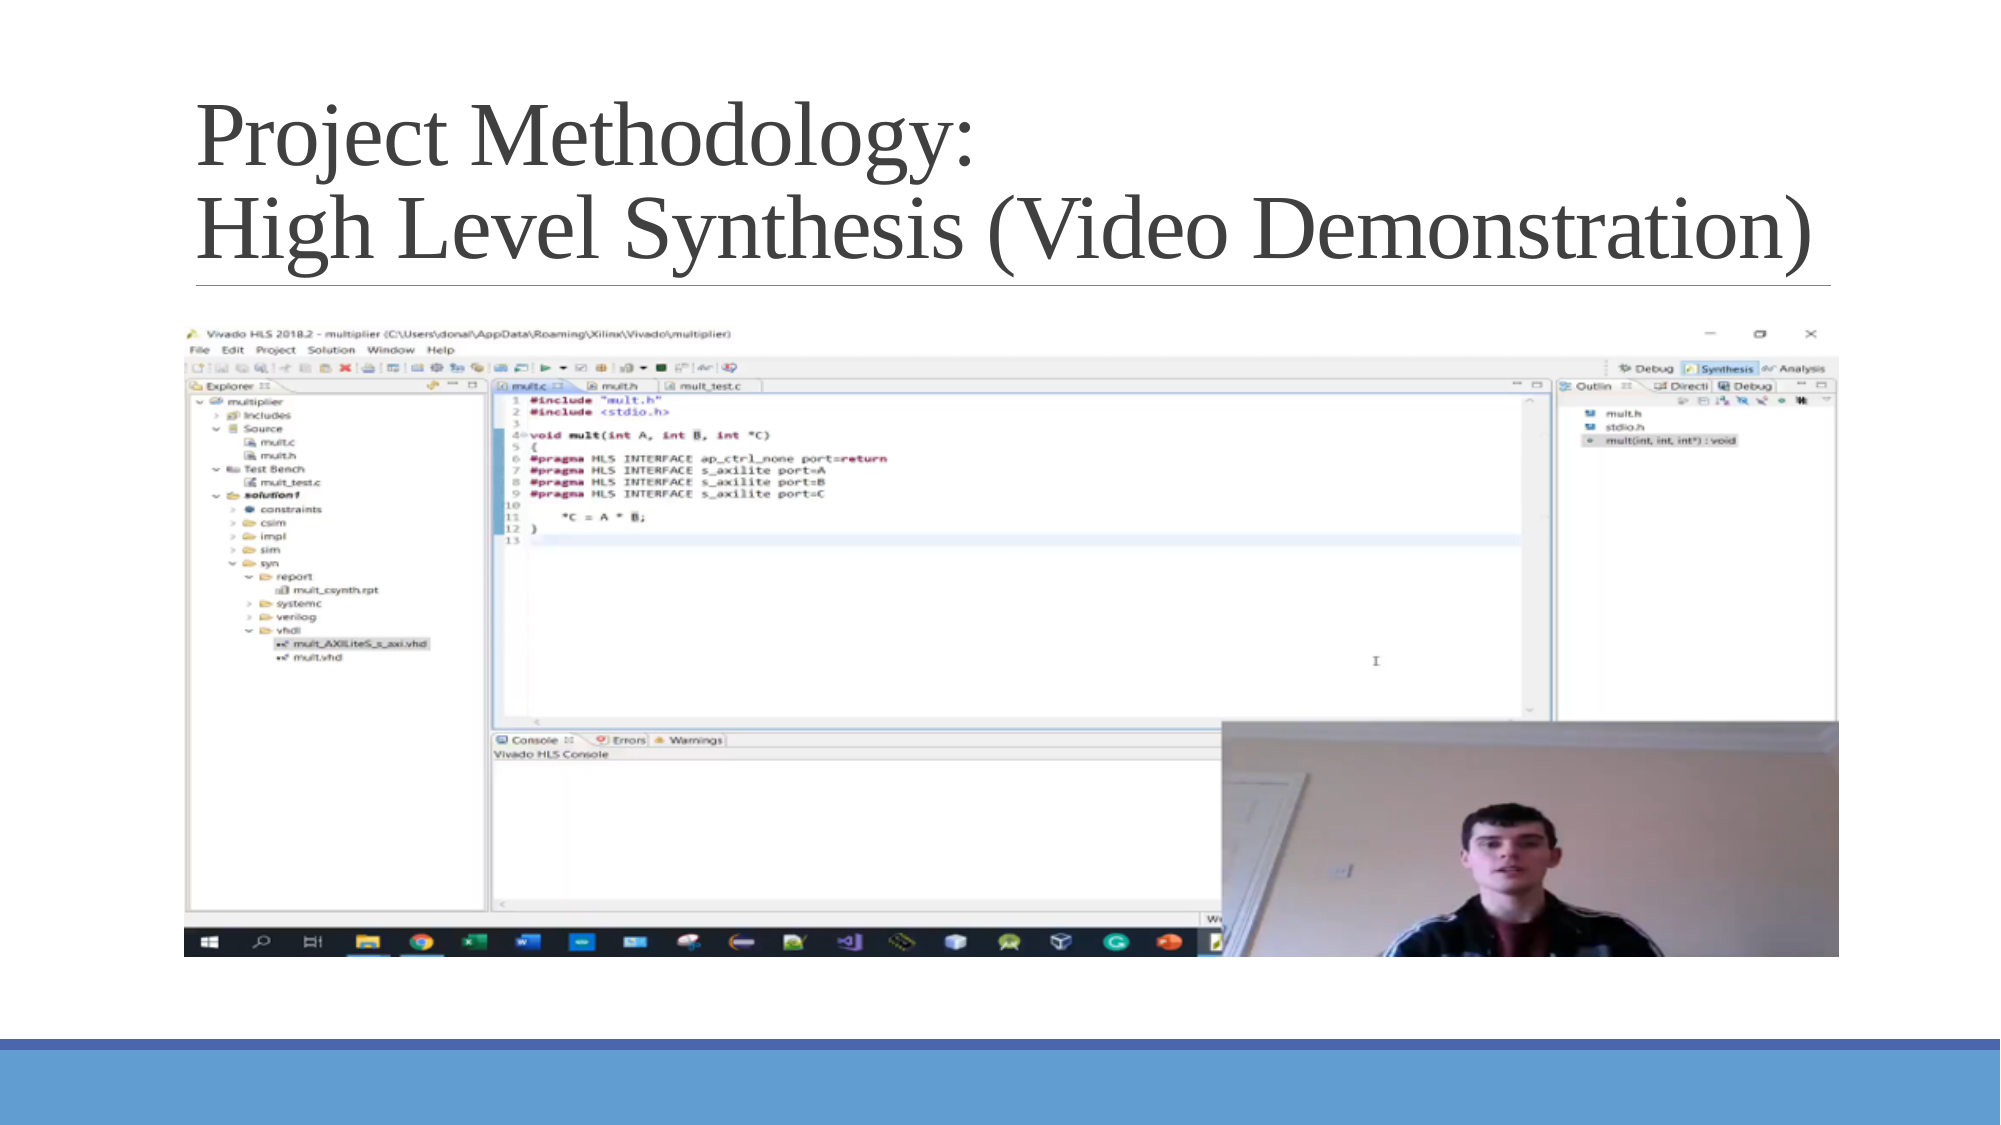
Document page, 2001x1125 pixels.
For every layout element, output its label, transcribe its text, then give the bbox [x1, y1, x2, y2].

title Project Methodology: High Level Synthesis (Video Demonstration) [180, 47, 1830, 285]
picture [184, 325, 1839, 957]
